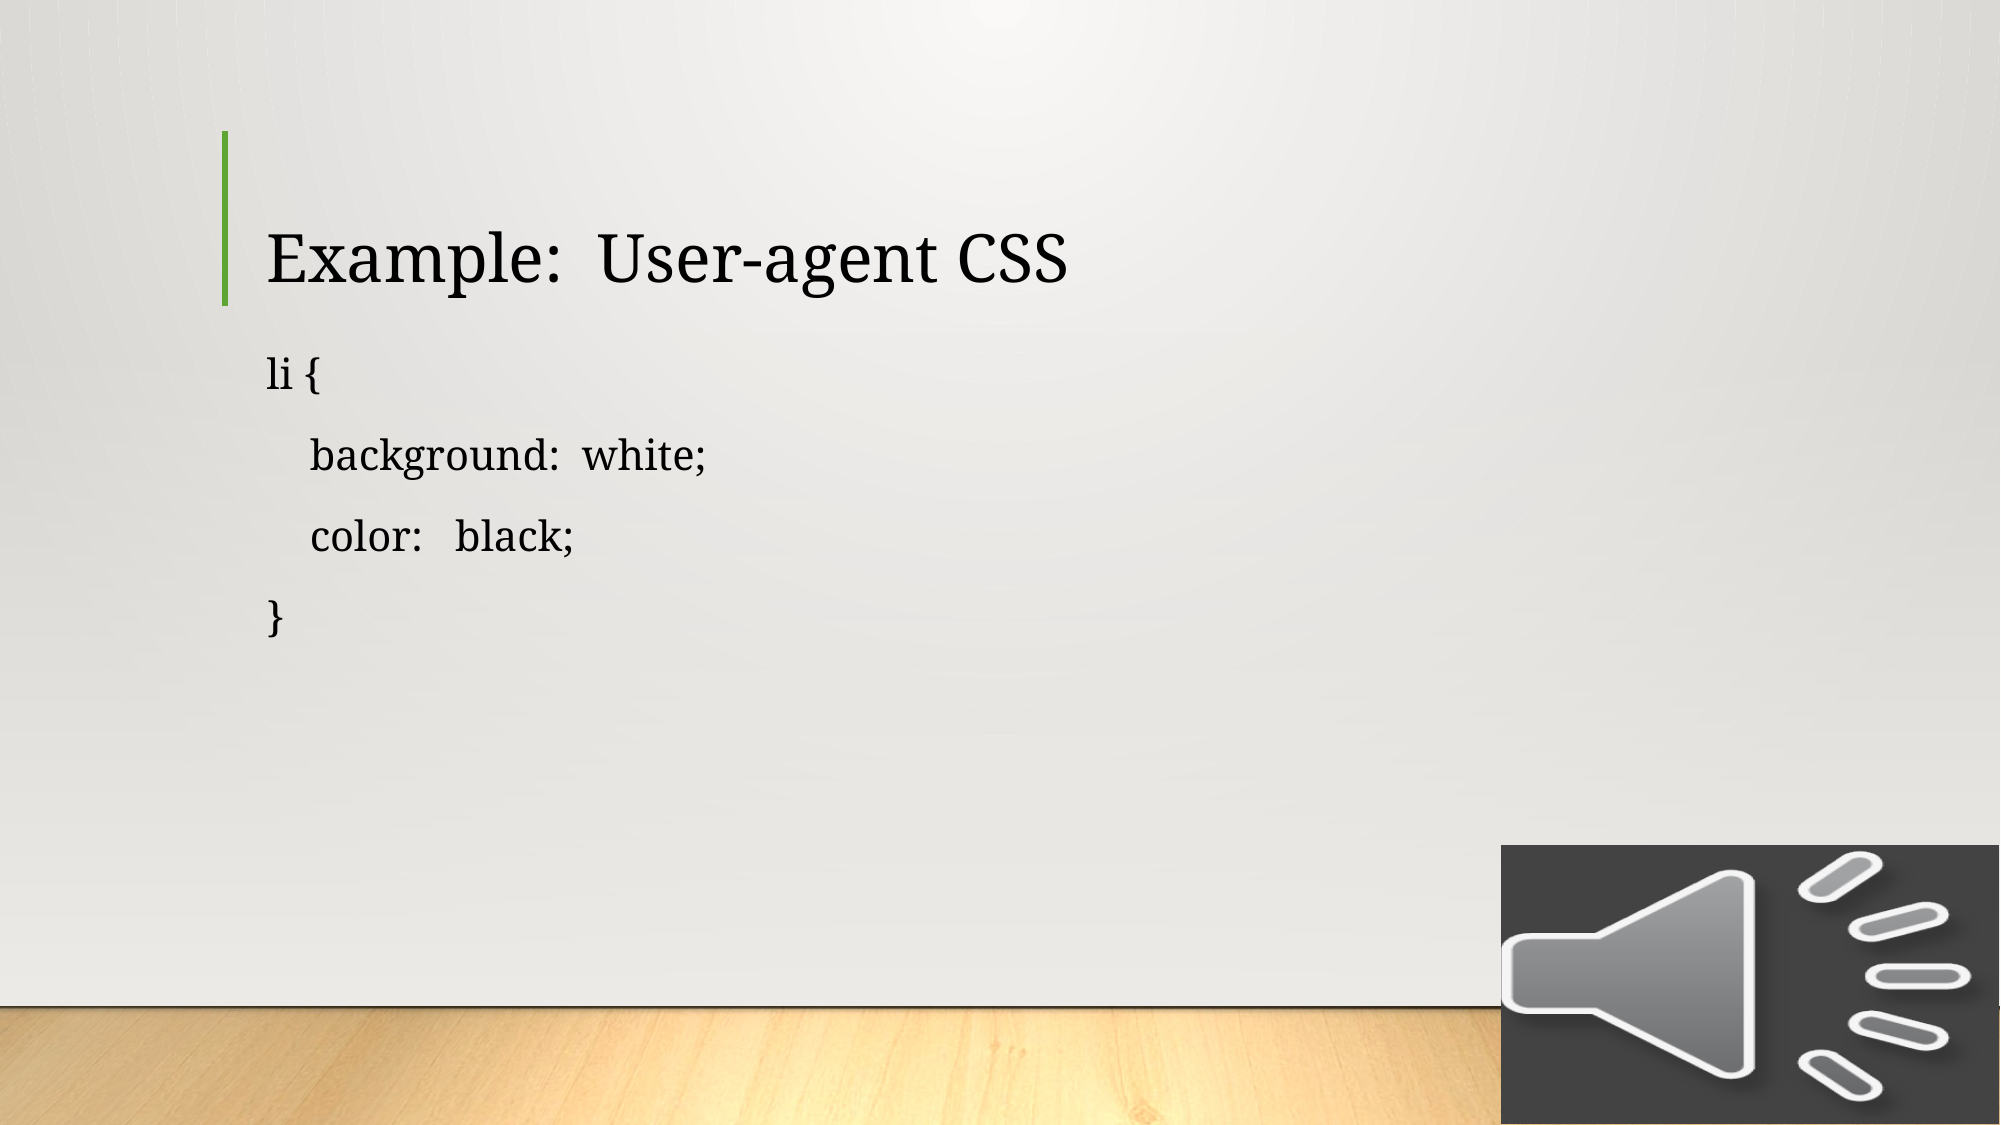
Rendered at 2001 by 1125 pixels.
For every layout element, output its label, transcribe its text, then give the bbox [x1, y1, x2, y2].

title Example: User-agent CSS [251, 131, 1814, 305]
list li { background: white; color: black; } [251, 330, 1814, 897]
picture [0, 843, 2000, 1125]
